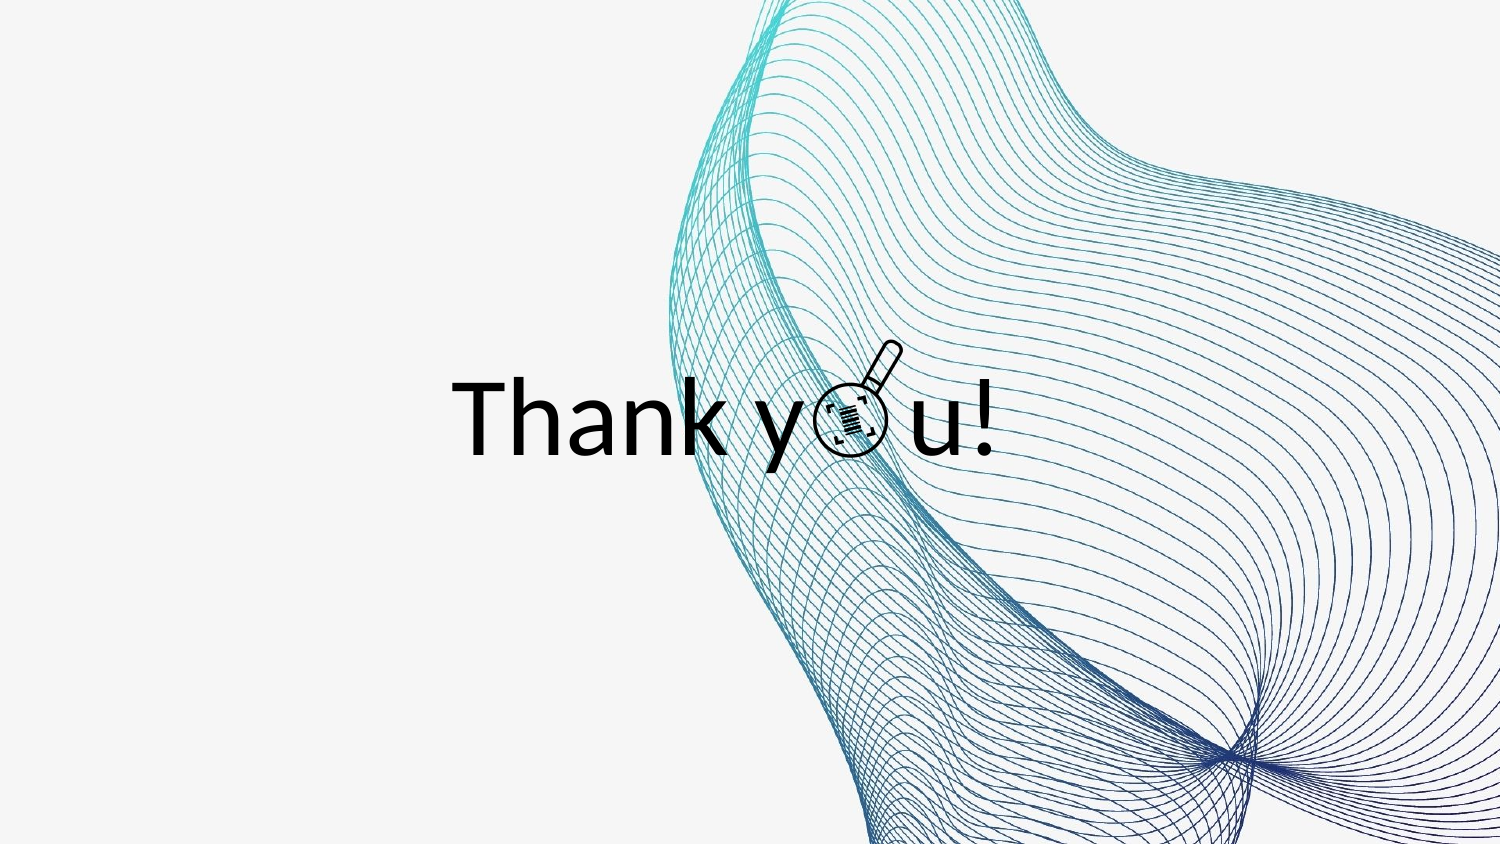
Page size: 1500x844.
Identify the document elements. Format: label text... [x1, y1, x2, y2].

picture [0, 0, 1500, 844]
text_box Thank y u! [436, 335, 1020, 486]
